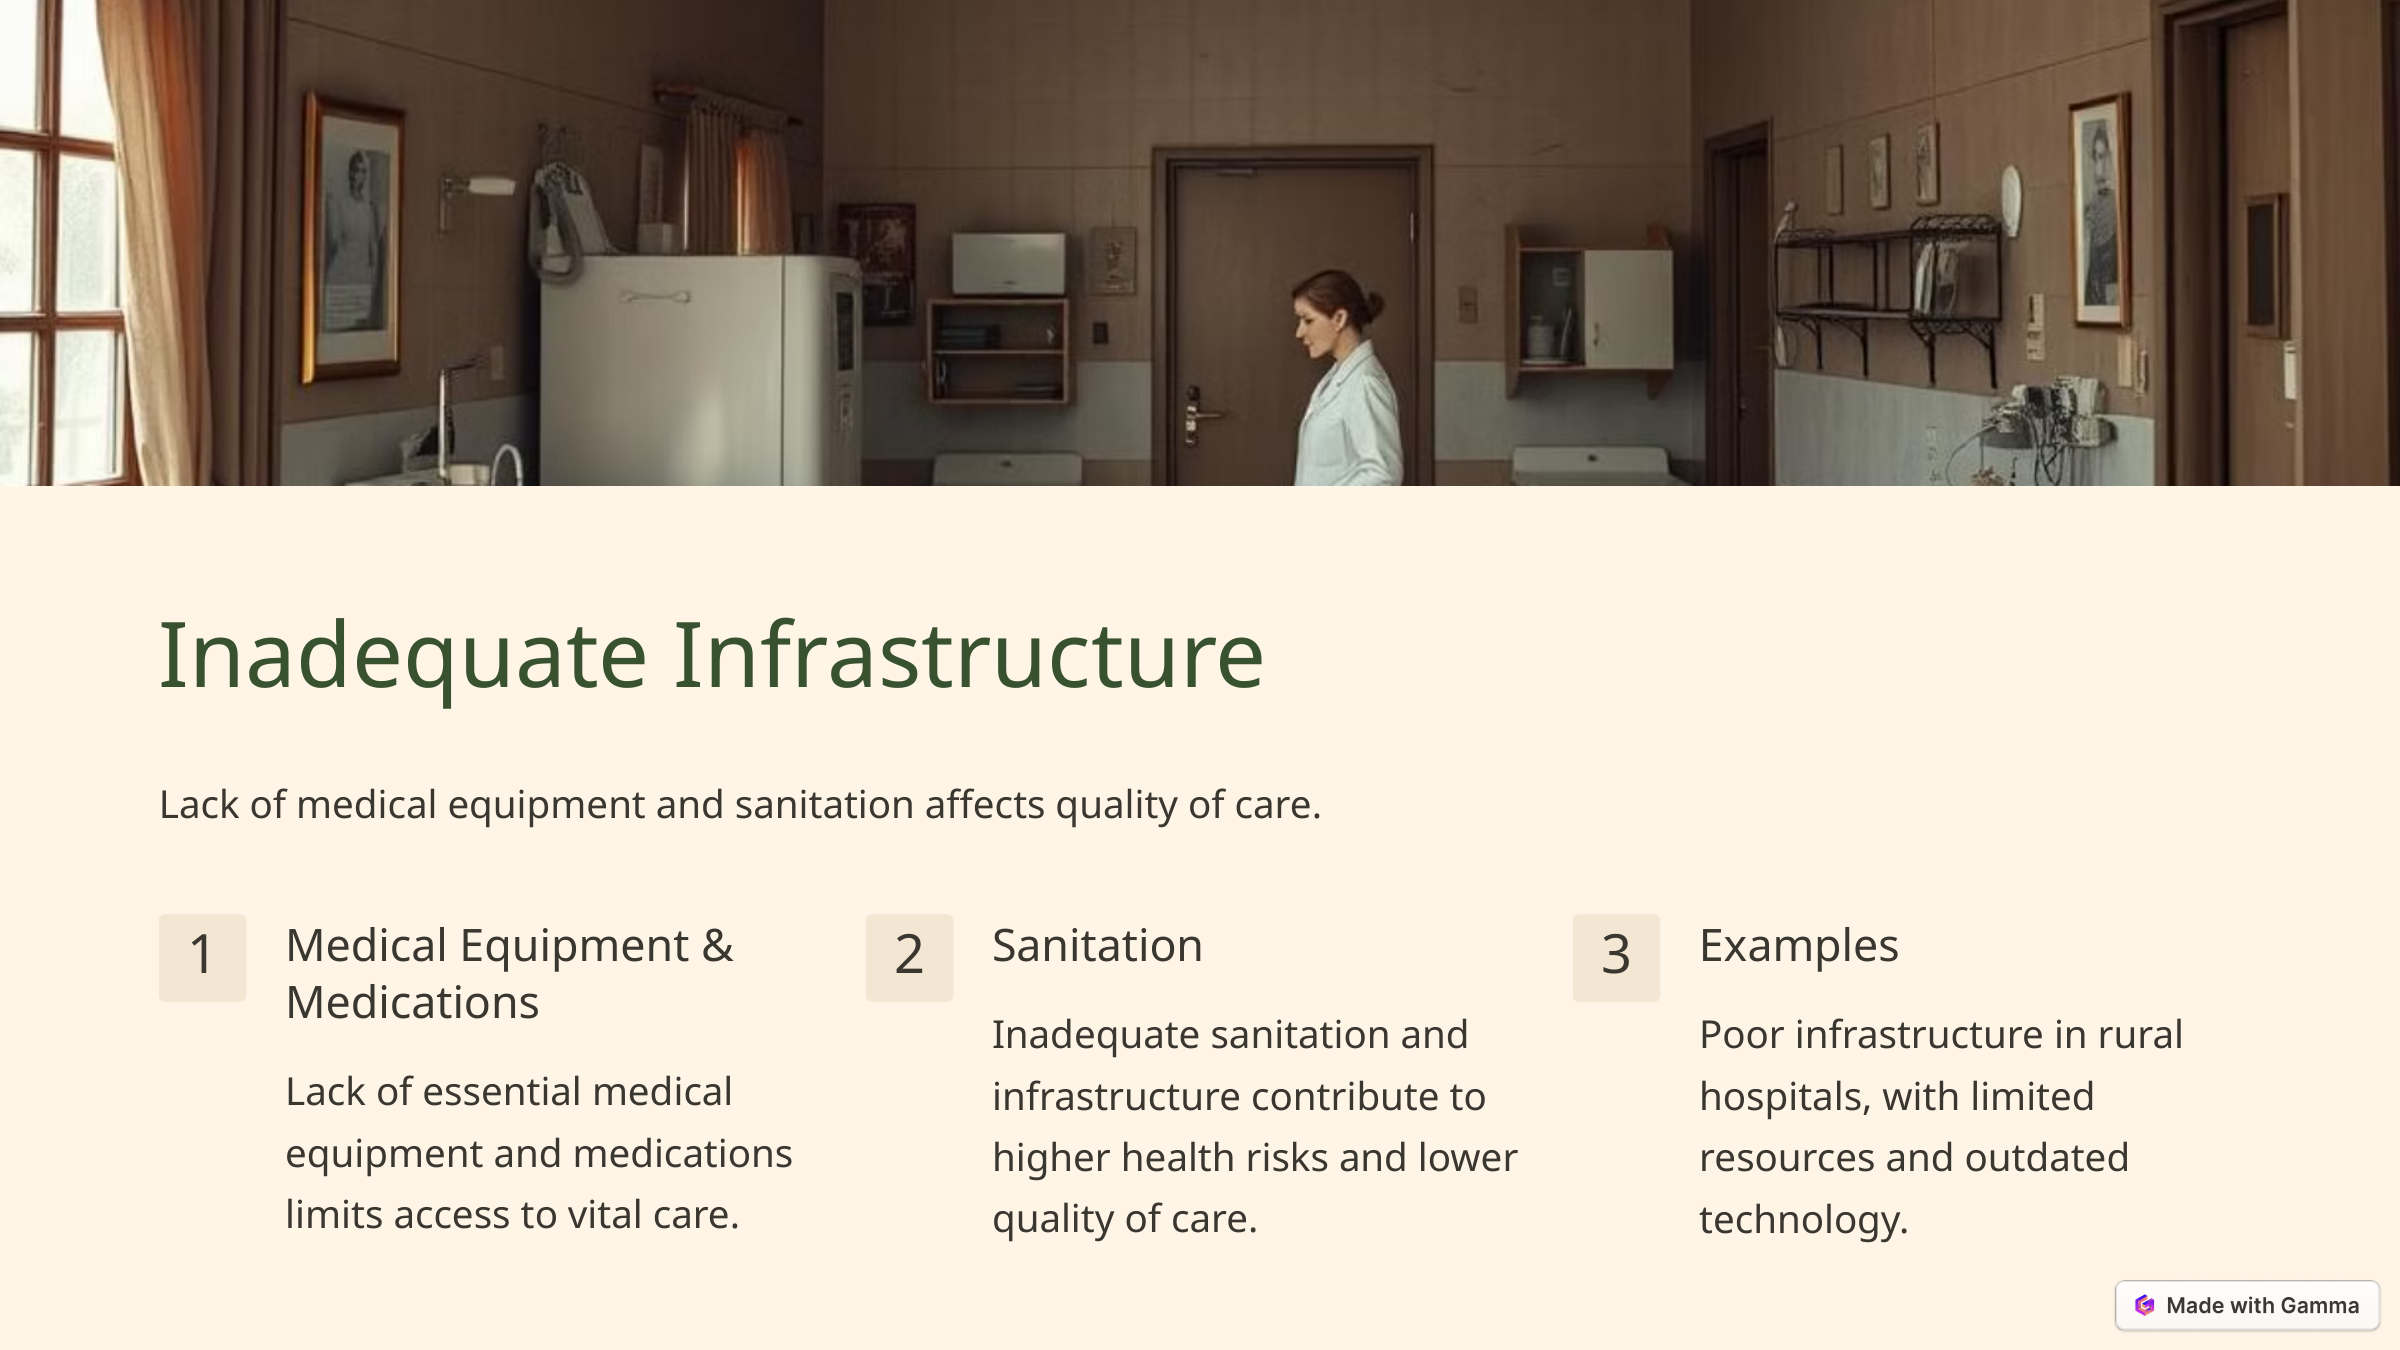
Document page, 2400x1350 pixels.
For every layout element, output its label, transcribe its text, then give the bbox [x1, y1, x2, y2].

text_box 2 [894, 930, 925, 986]
text_box Inadequate sanitation and infrastructure contribute to higher health risks and lower quality of care. [992, 994, 1535, 1244]
picture [2106, 1271, 2389, 1339]
text_box Examples [1699, 914, 2156, 972]
text_box Sanitation [992, 914, 1449, 972]
text_box [865, 914, 954, 1002]
text_box Lack of medical equipment and sanitation affects quality of care. [158, 764, 2241, 827]
picture [0, 0, 2400, 486]
text_box Lack of essential medical equipment and medications limits access to vital care. [285, 1052, 828, 1239]
text_box 1 [192, 930, 213, 986]
text_box Inadequate Infrastructure [158, 592, 1259, 707]
text_box [158, 914, 247, 1002]
text_box Medical Equipment & Medications [285, 914, 828, 1029]
text_box 3 [1601, 930, 1632, 986]
text_box [1572, 914, 1661, 1002]
text_box Poor infrastructure in rural hospitals, with limited resources and outdated technology. [1699, 994, 2241, 1182]
